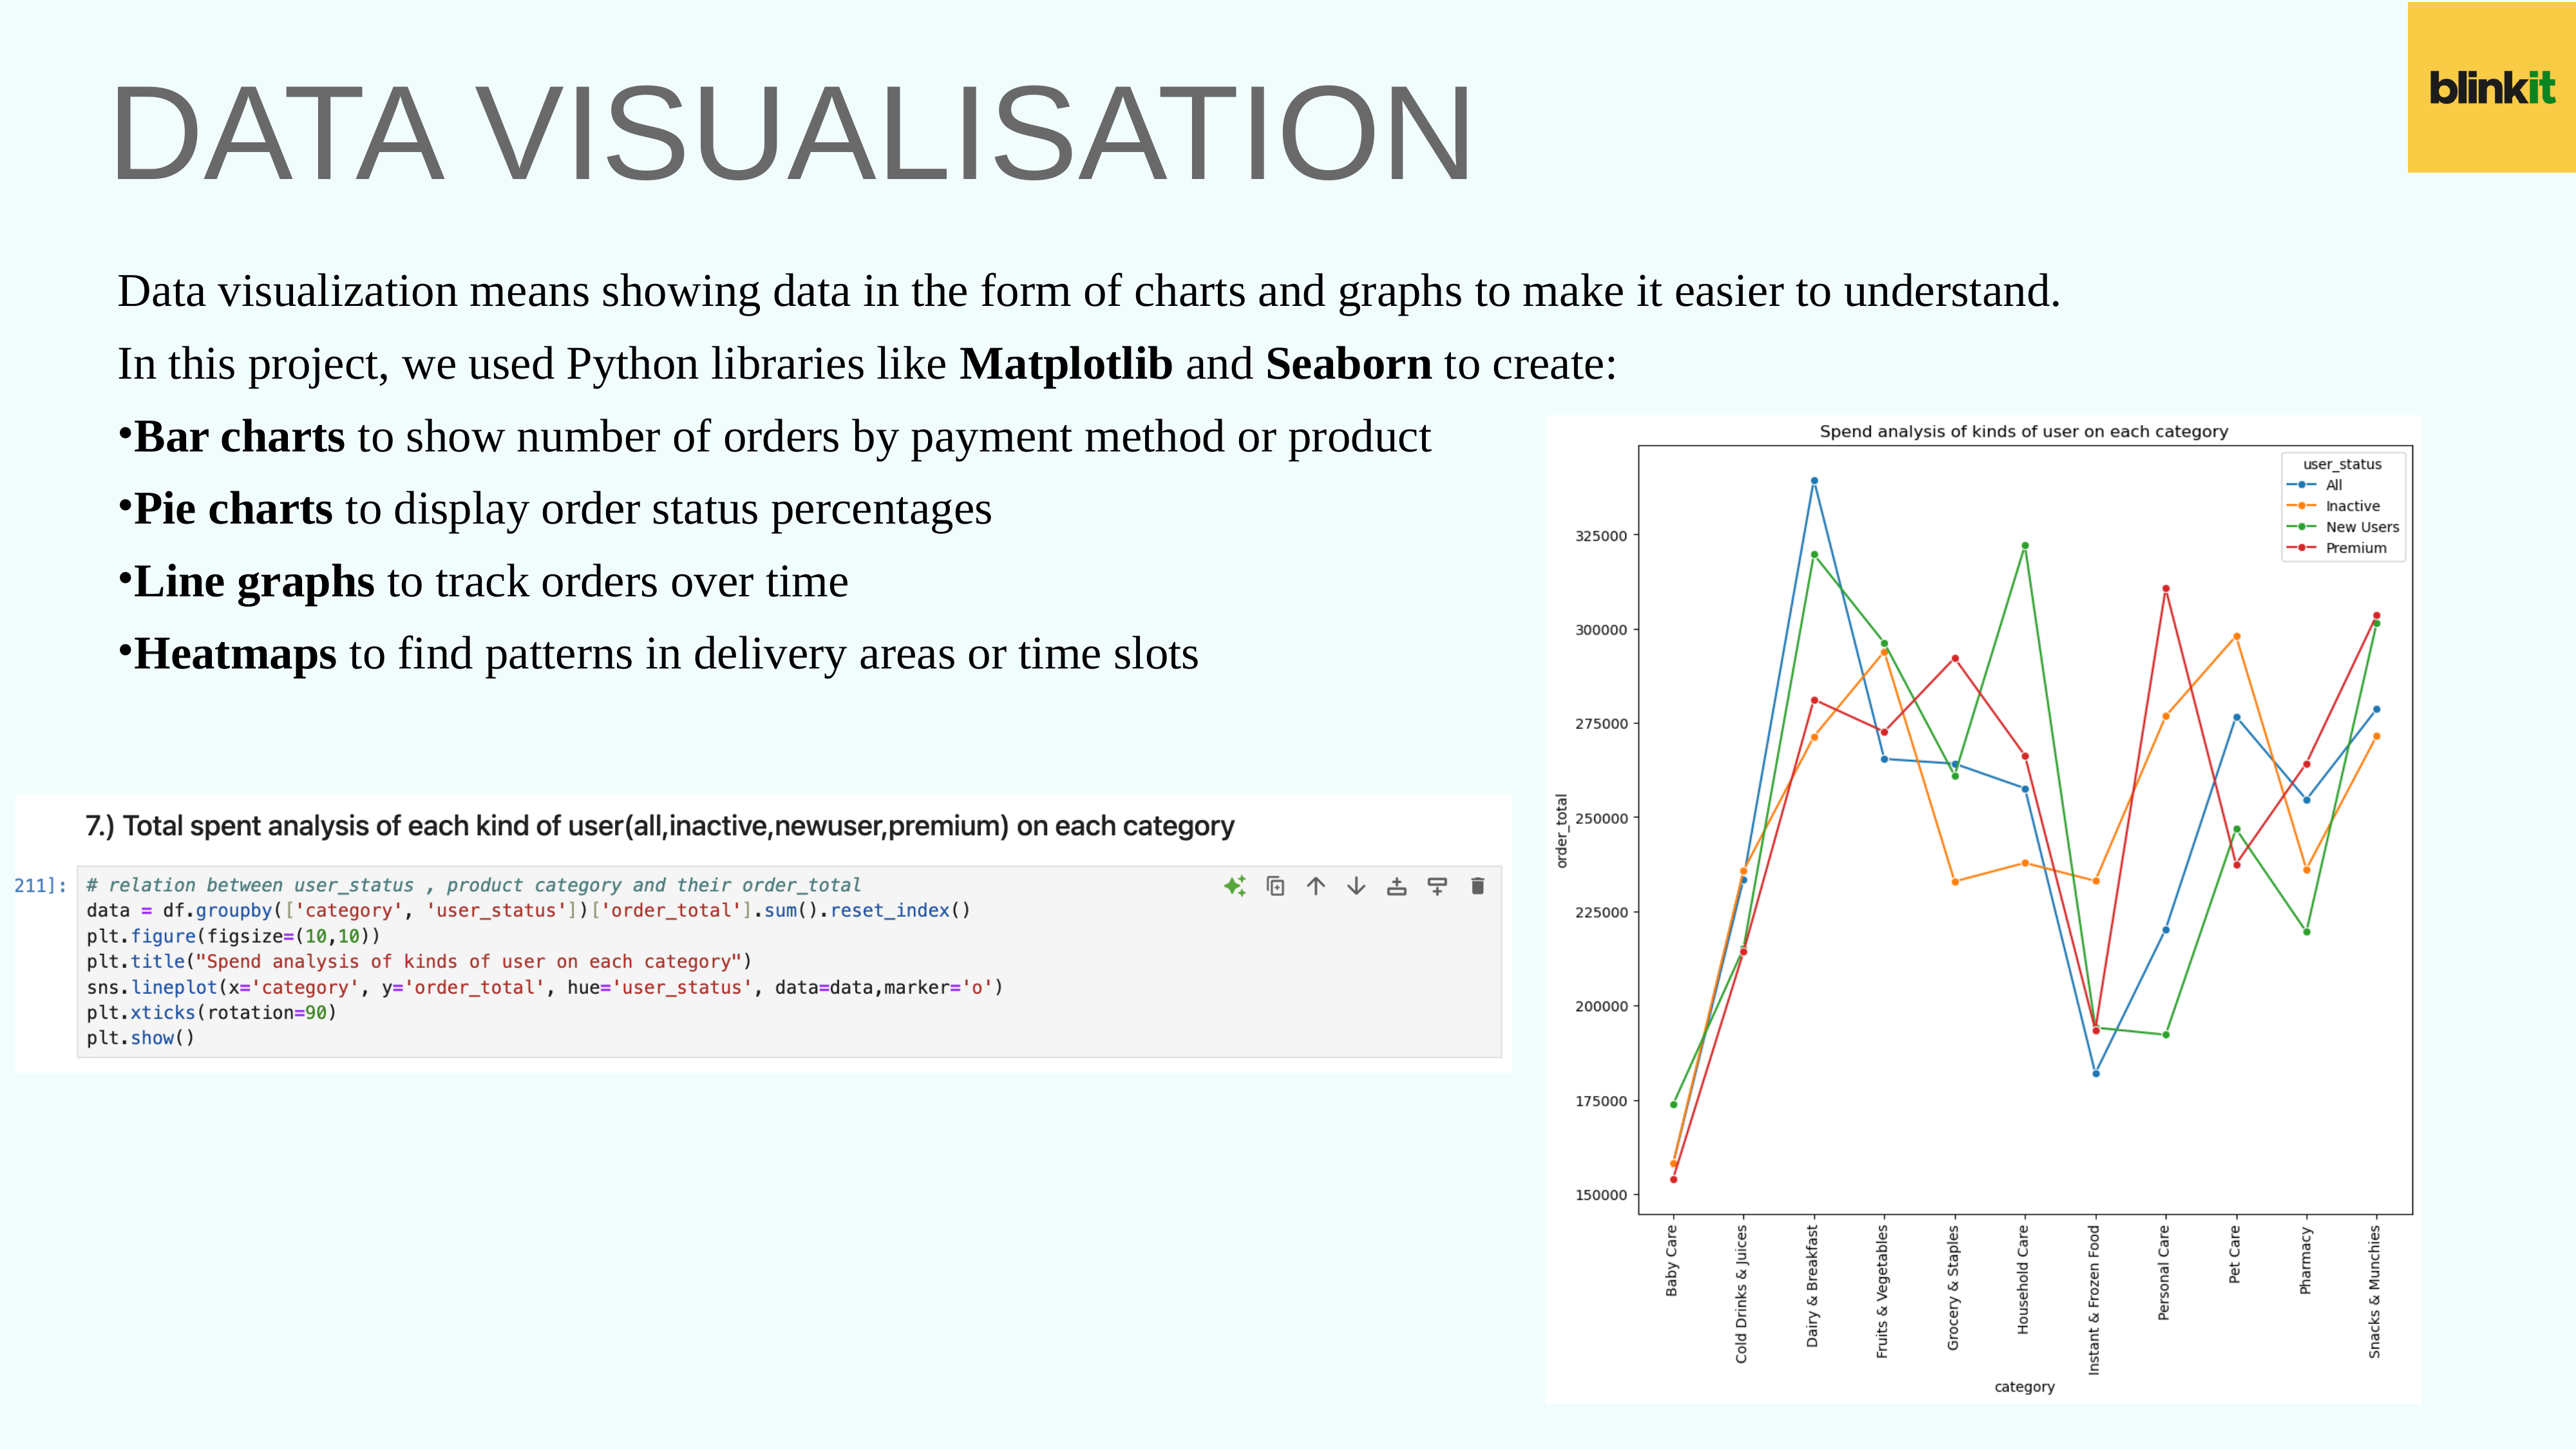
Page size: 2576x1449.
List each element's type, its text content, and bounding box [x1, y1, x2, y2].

list Data visualization means showing data in the form of charts and graphs to make it easier to understand. In this project, we used Python libraries like Matplotlib and Seaborn to create: Bar charts to show number of orders by payment method or product Pie charts to display order status percentages Line graphs to track orders over time Heatmaps to find patterns in delivery areas or time slots [112, 254, 2412, 831]
picture [1545, 415, 2421, 1404]
picture [2408, 1, 2576, 173]
title DATA VISUALISATION [101, 58, 2423, 237]
picture [15, 794, 1512, 1073]
